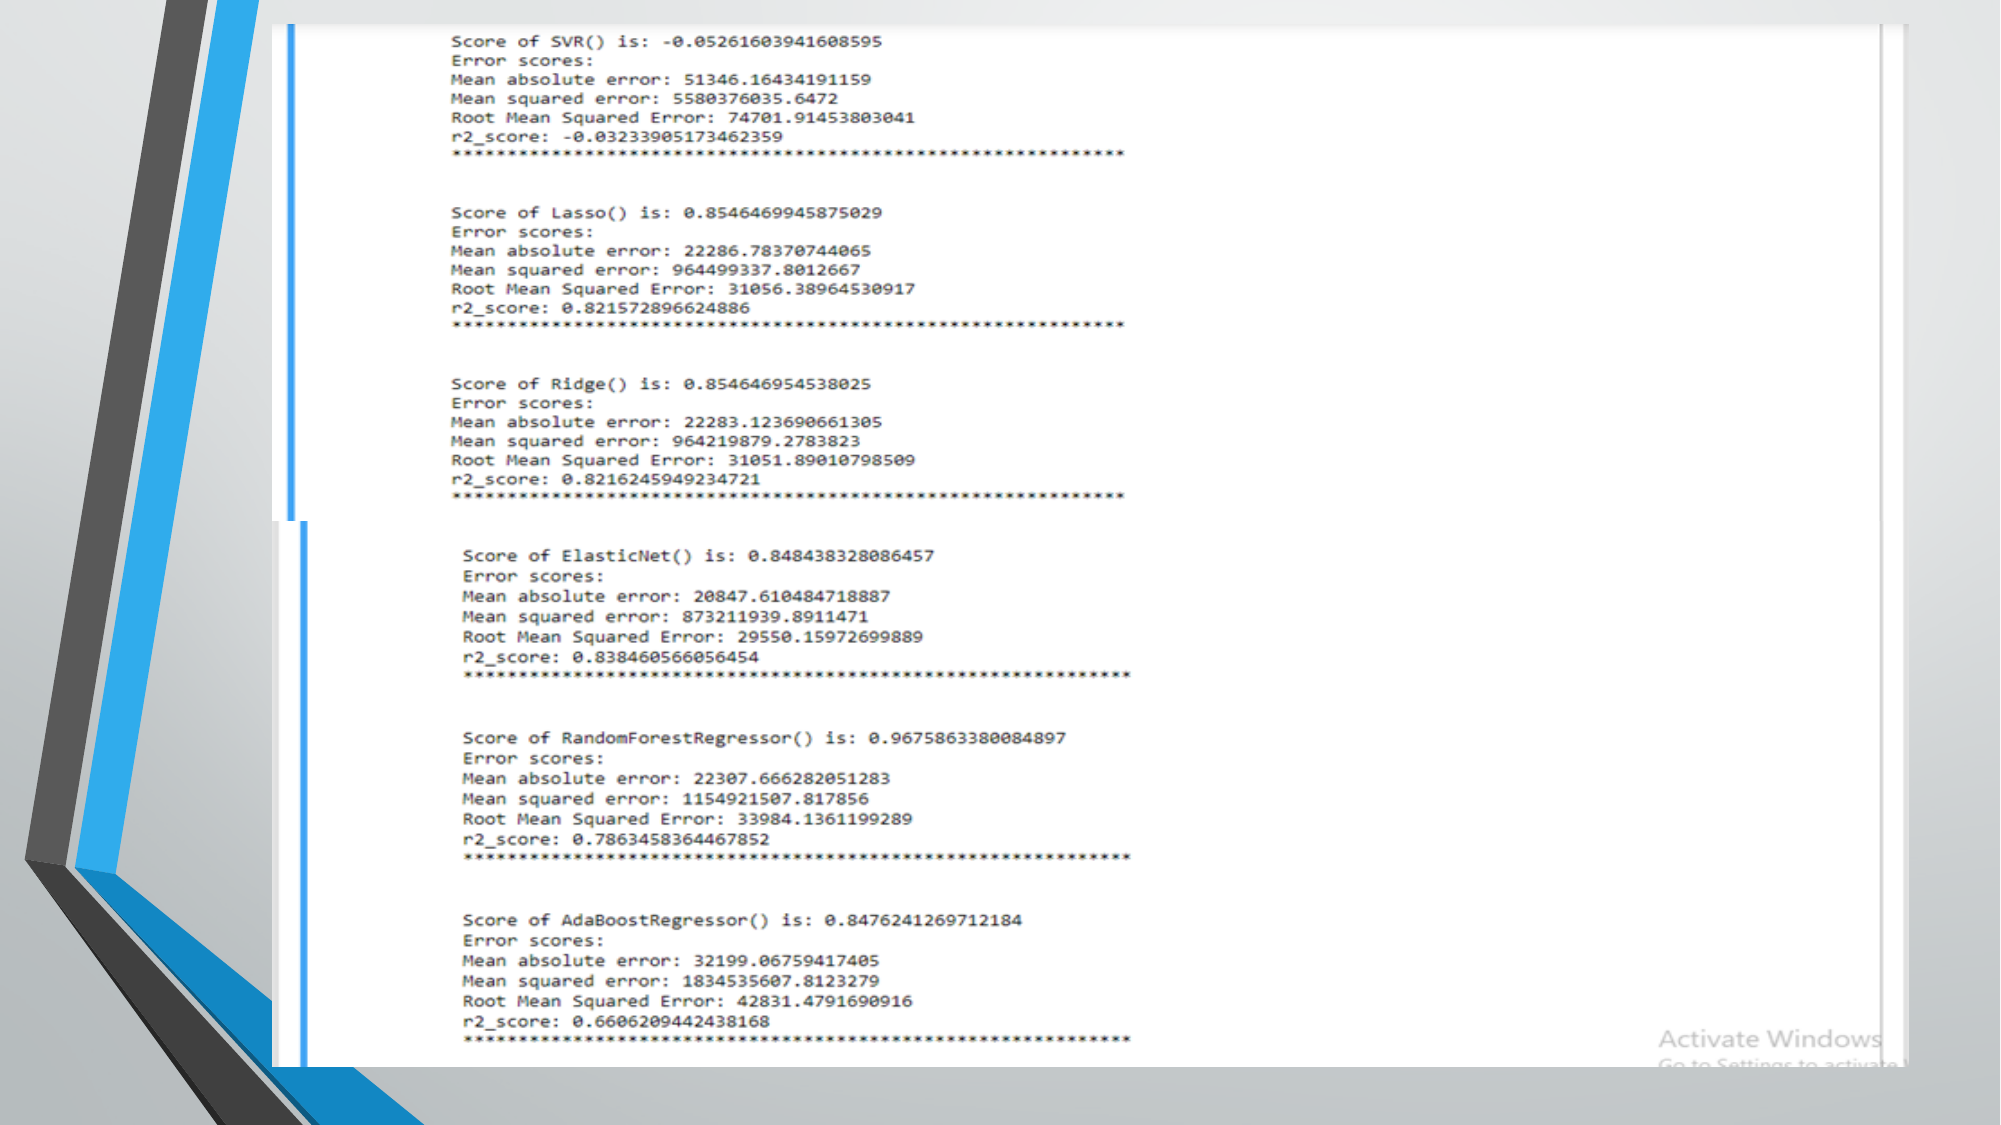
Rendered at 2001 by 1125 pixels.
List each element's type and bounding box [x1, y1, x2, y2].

picture [271, 24, 1909, 1067]
